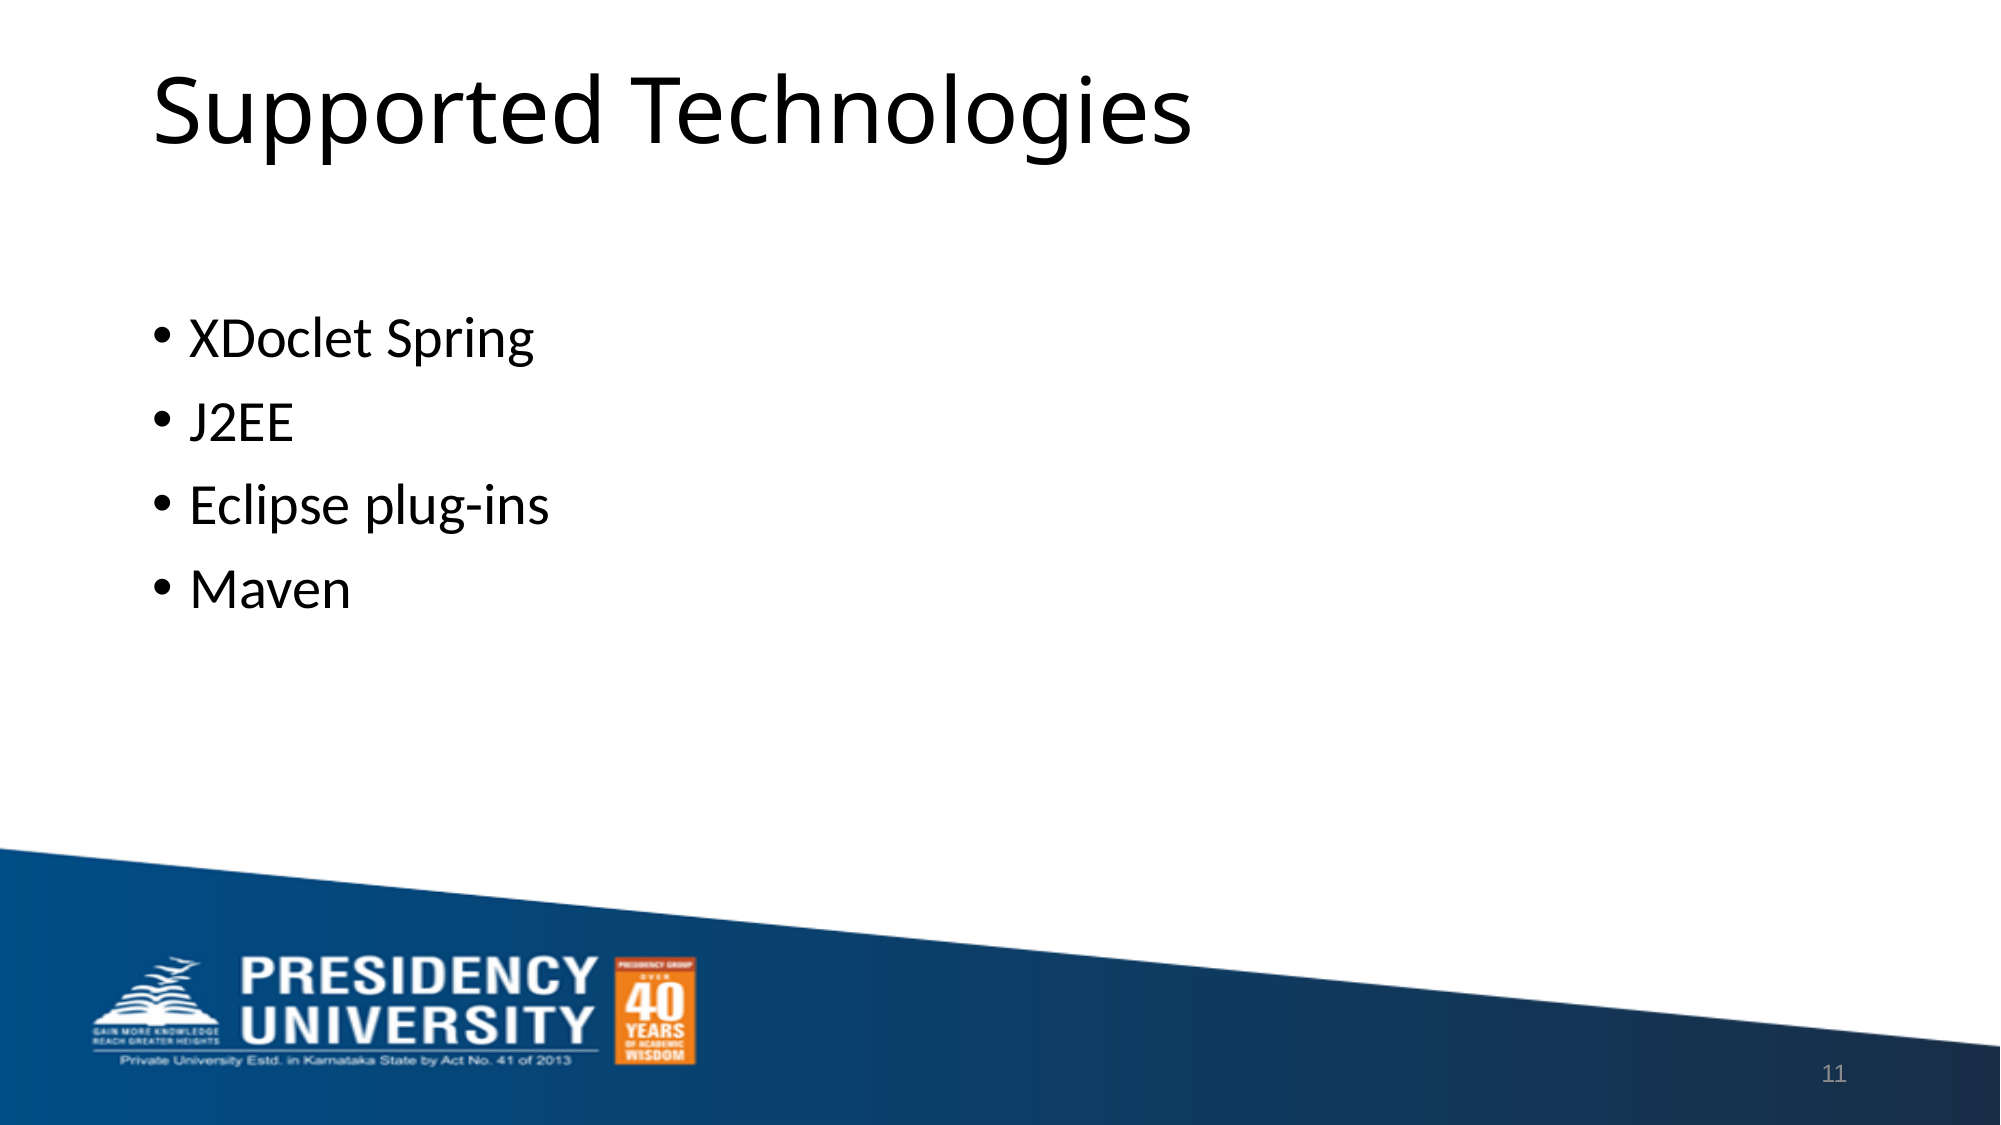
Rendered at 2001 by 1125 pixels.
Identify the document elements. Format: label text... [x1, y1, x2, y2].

title Supported Technologies [137, 59, 1863, 278]
list XDoclet Spring J2EE Eclipse plug-ins Maven [137, 299, 1863, 1014]
picture [0, 845, 2000, 1125]
slide_number 11 [1412, 1042, 1863, 1103]
